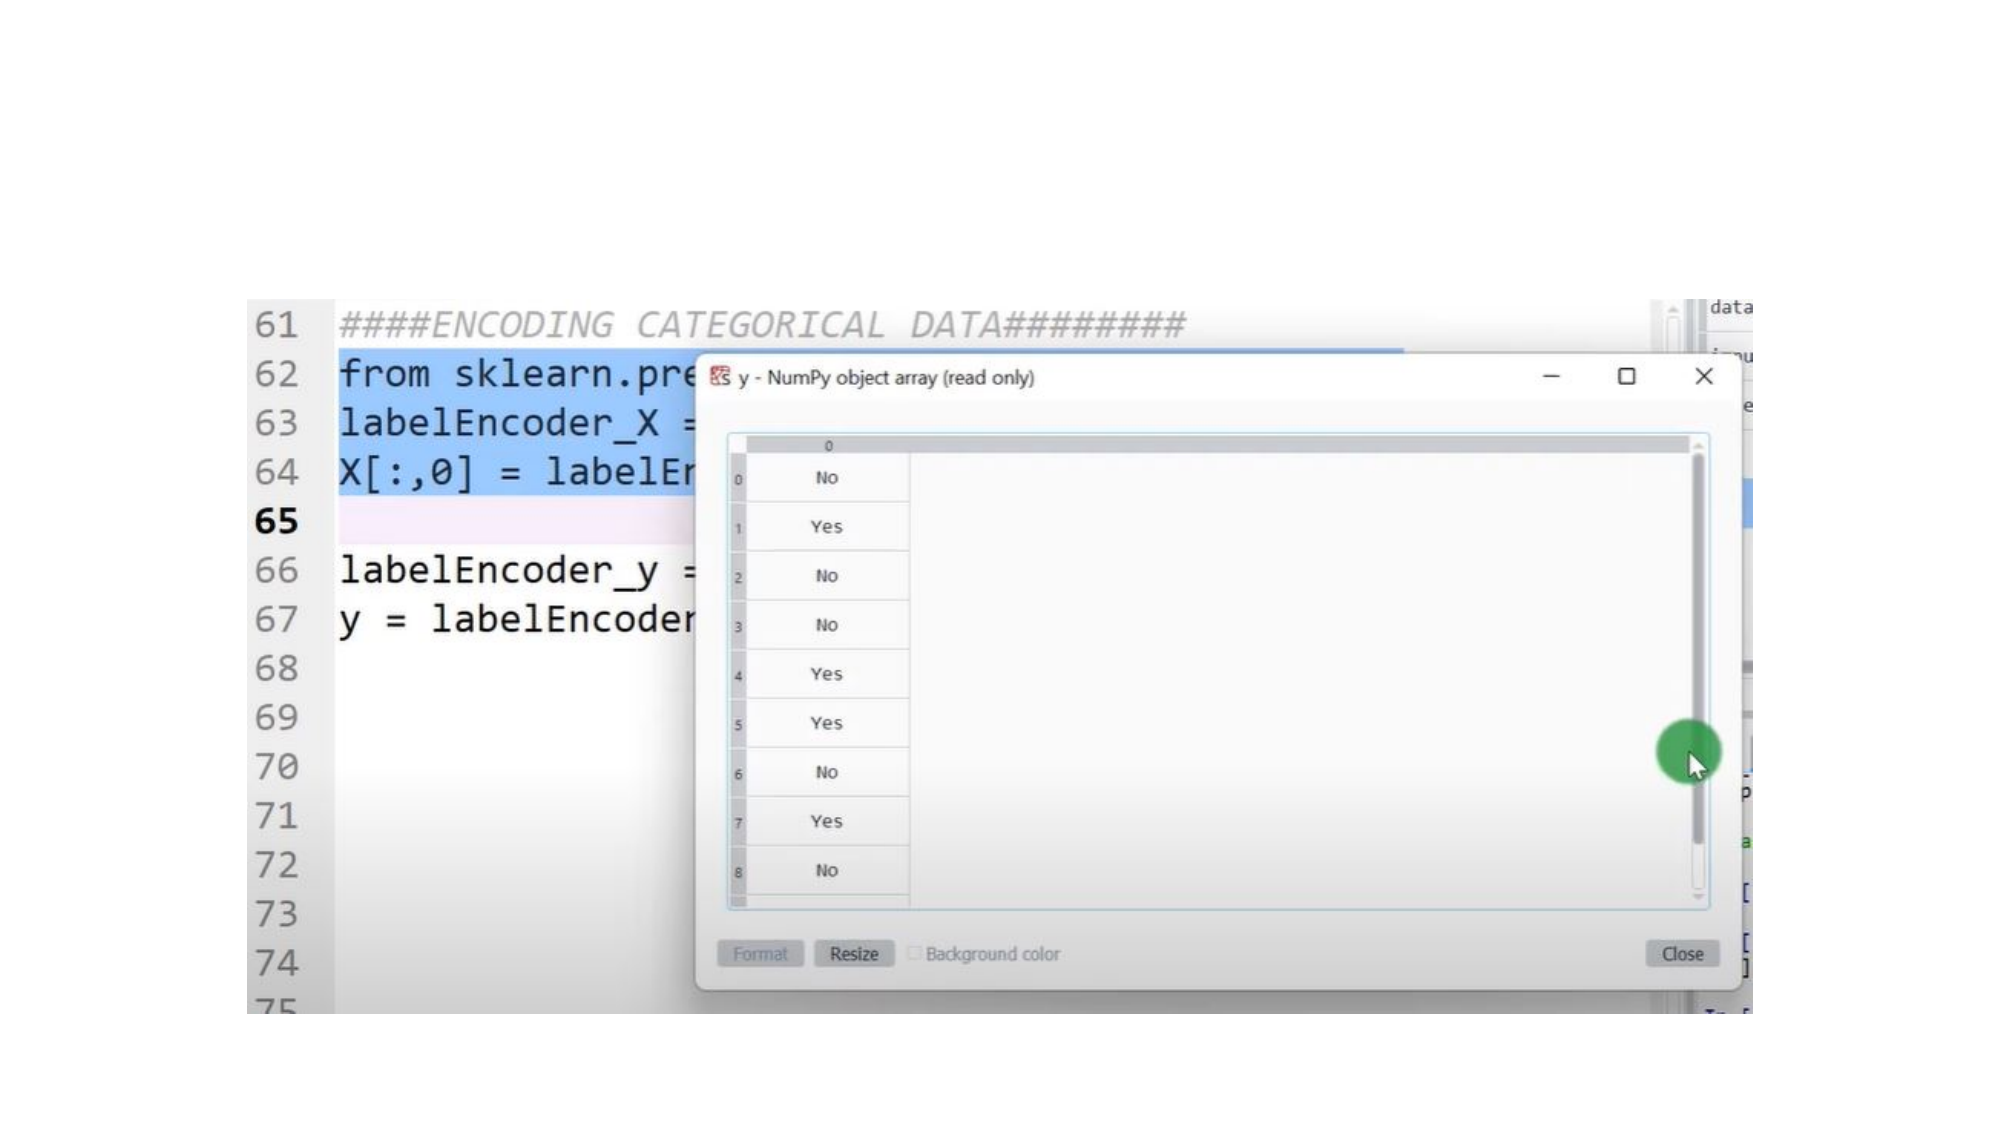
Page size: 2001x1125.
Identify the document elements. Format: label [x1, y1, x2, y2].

list [247, 299, 1753, 1014]
